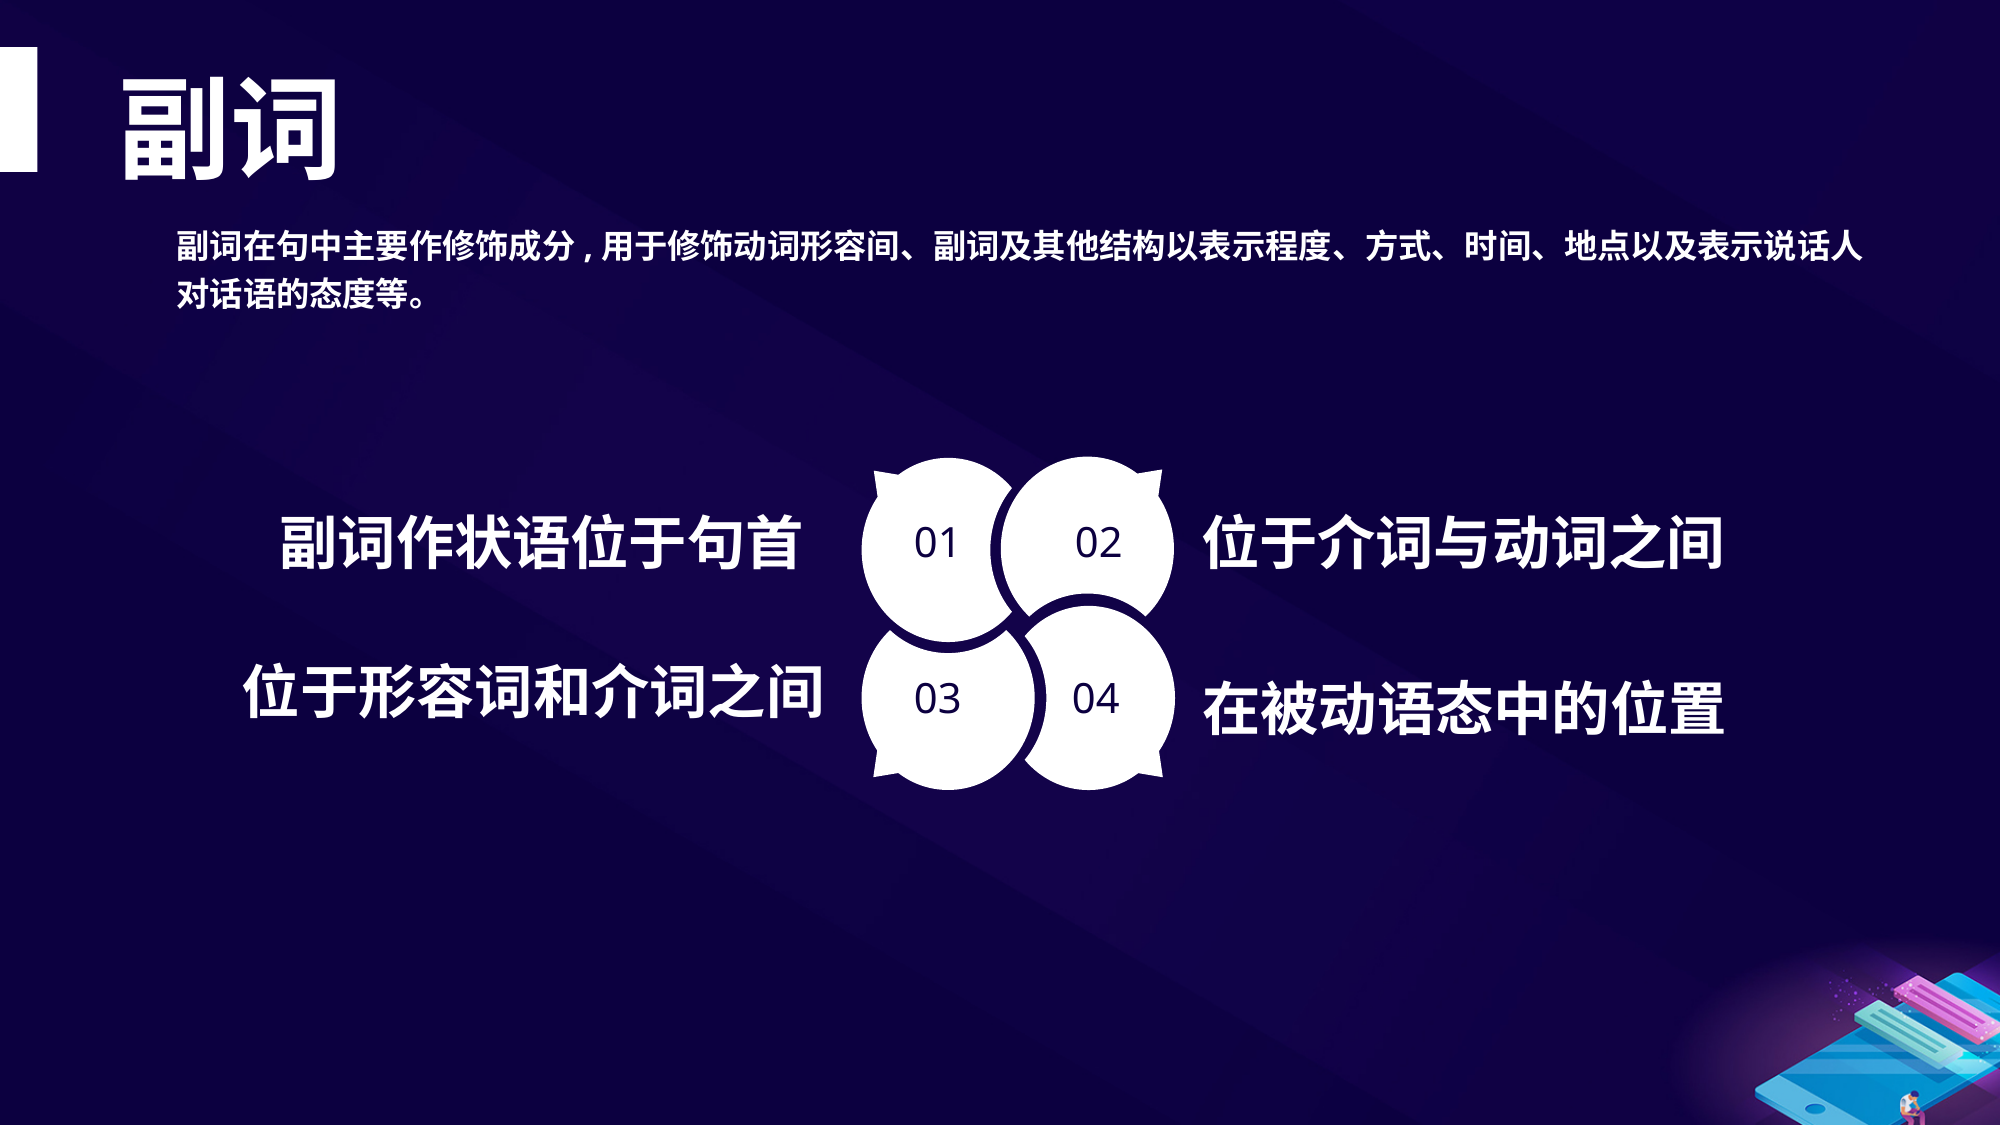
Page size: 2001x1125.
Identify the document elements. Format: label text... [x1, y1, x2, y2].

text_box [0, 46, 38, 173]
text_box 位于形容词和介词之间 [194, 647, 839, 733]
text_box 位于介词与动词之间 [1186, 498, 1757, 584]
text_box 副词 副词在句中主要作修饰成分,用于修饰动词形容间、副词及其他结构以表示程度、方式、时间、地点以及表示说话人对话语的态度等。 [58, 23, 1899, 395]
picture [0, 0, 2000, 1125]
text_box 副词作状语位于句首 [247, 498, 819, 603]
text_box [861, 456, 1175, 790]
text_box 在被动语态中的位置 [1187, 664, 1871, 750]
